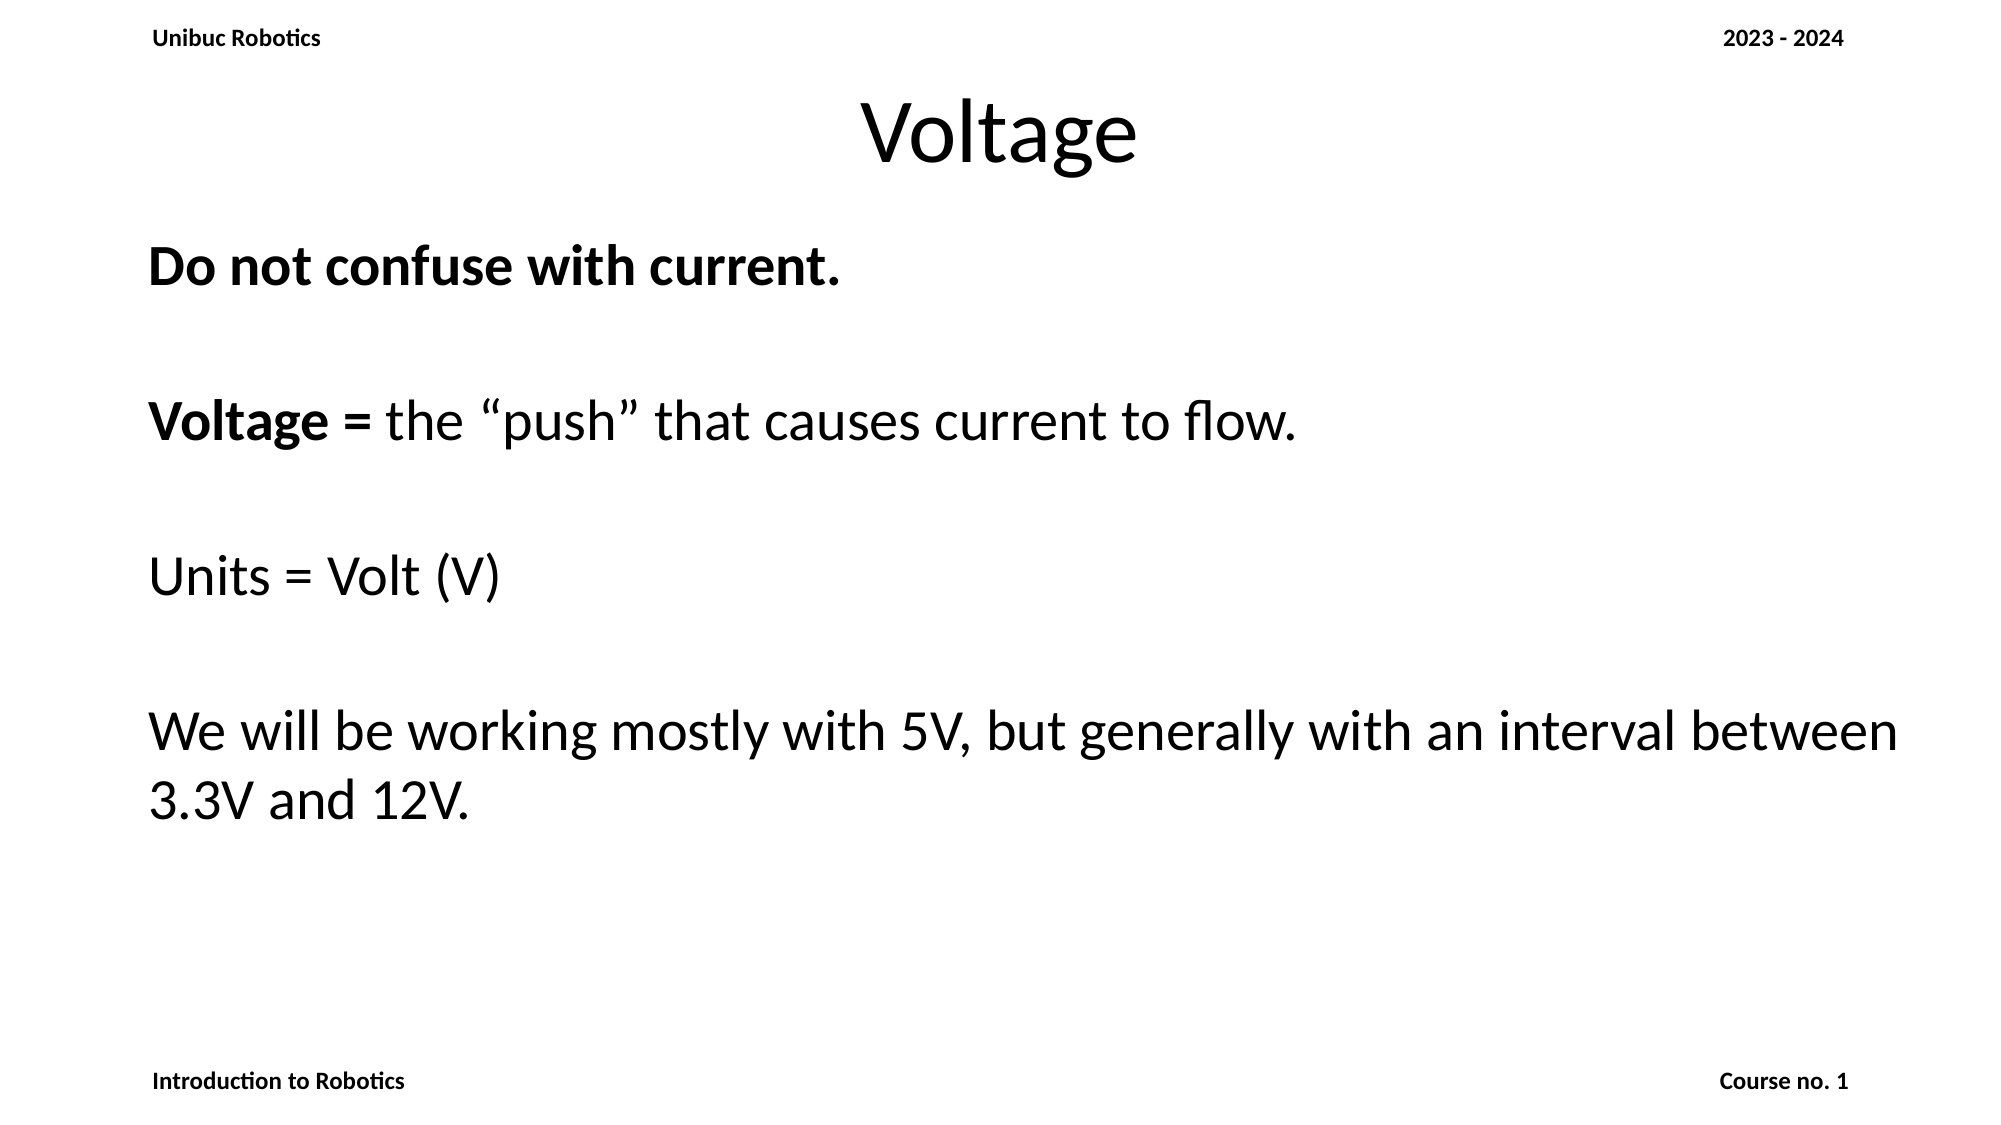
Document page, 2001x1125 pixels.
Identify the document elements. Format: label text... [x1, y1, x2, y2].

list Do not confuse with current. Voltage = the “push” that causes current to flow. Units = Volt (V) We will be working mostly with 5V, but generally with an interval between 3.3V and 12V. [133, 220, 1968, 945]
title Voltage [99, 32, 1900, 220]
